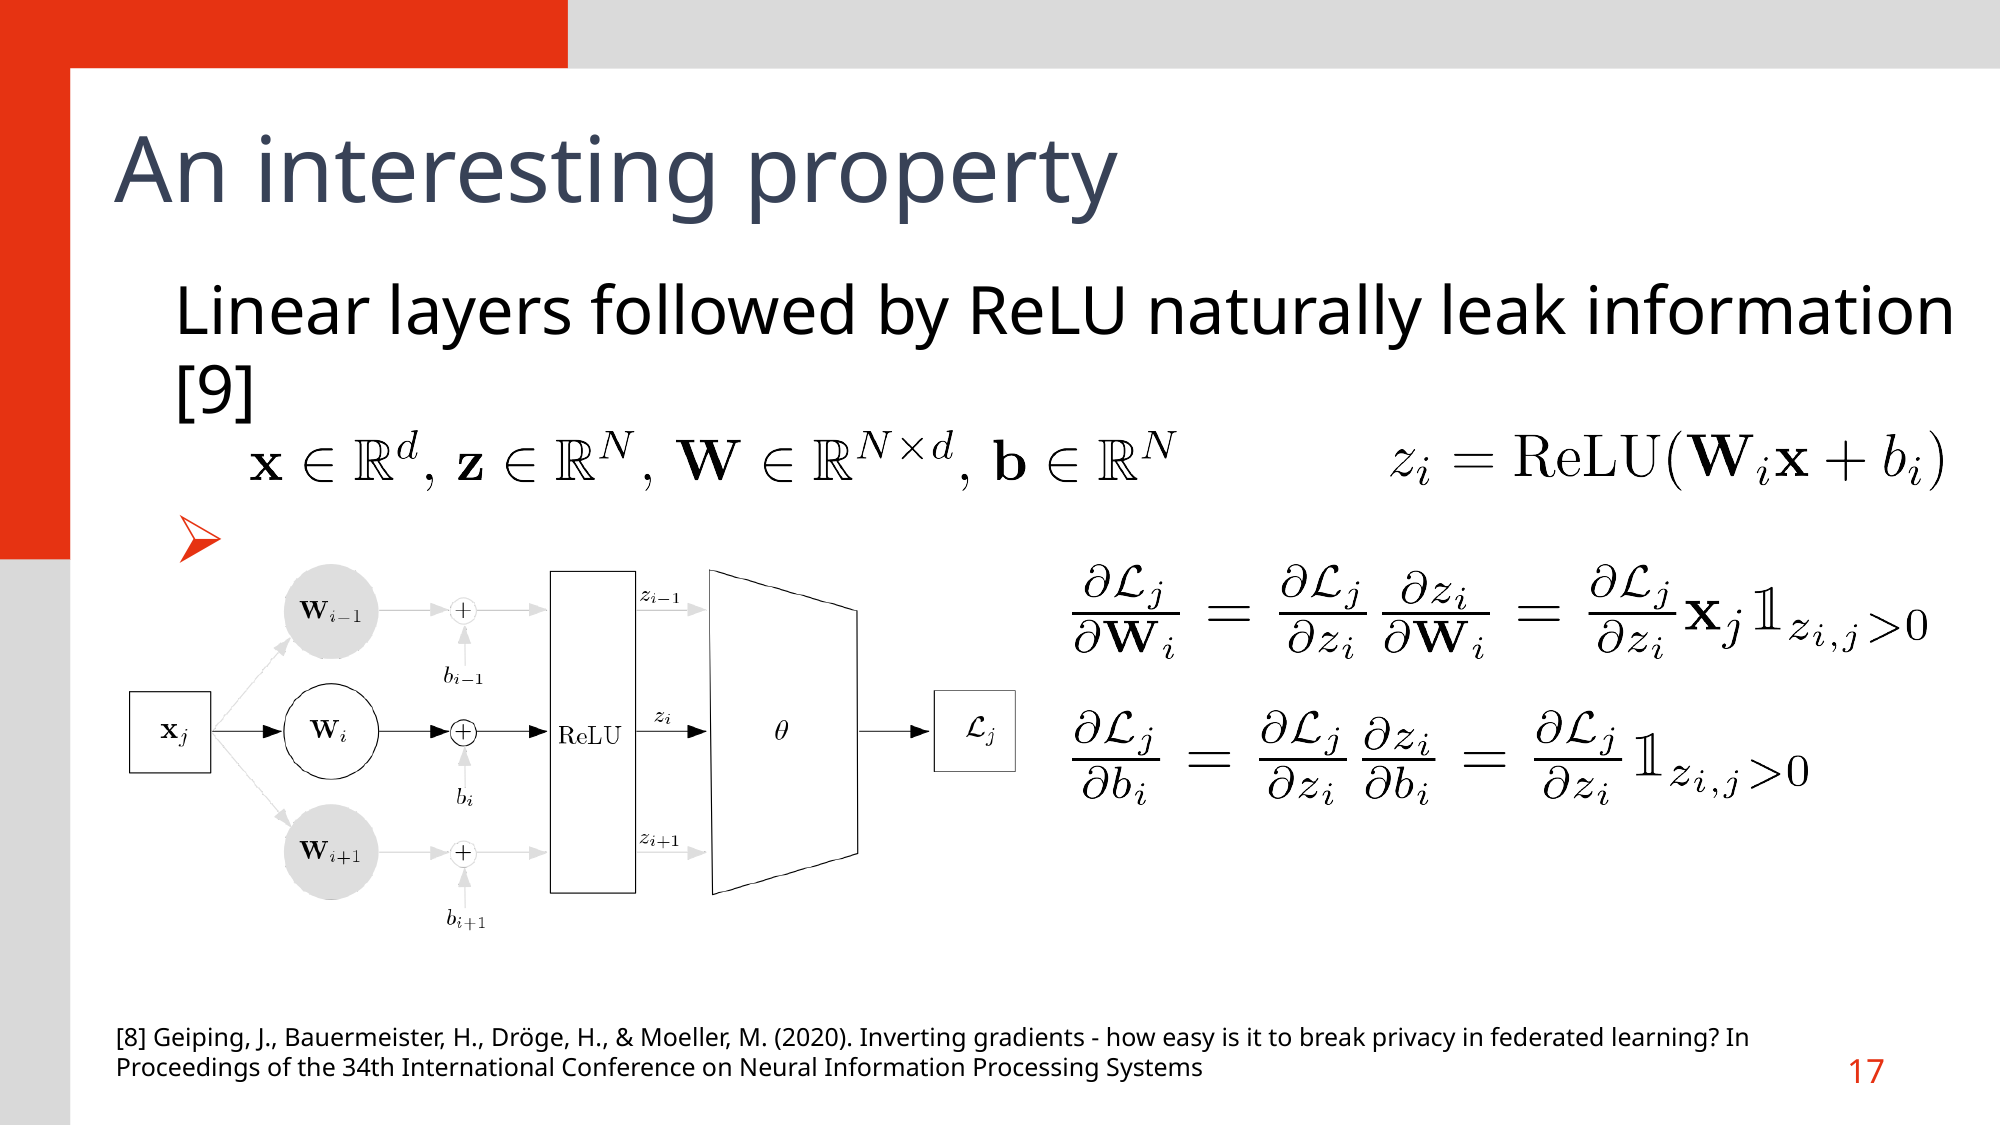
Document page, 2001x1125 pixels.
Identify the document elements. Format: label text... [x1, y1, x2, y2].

text_box [8] Geiping, J., Bauermeister, H., Dröge, H., & Moeller, M. (2020). Inverting gradients - how easy is it to break privacy in federated learning? In Proceedings of the 34th International Conference on Neural Information Processing Systems [101, 1014, 1783, 1090]
slide_number 17 [1433, 1042, 1900, 1103]
title An interesting property [99, 72, 1900, 260]
text_box Linear layers followed by ReLU naturally leak information [9] [84, 260, 1983, 755]
picture [1071, 564, 1927, 659]
picture [1071, 710, 1808, 805]
picture [250, 430, 1177, 492]
picture [1390, 430, 1944, 492]
picture [129, 562, 1016, 932]
